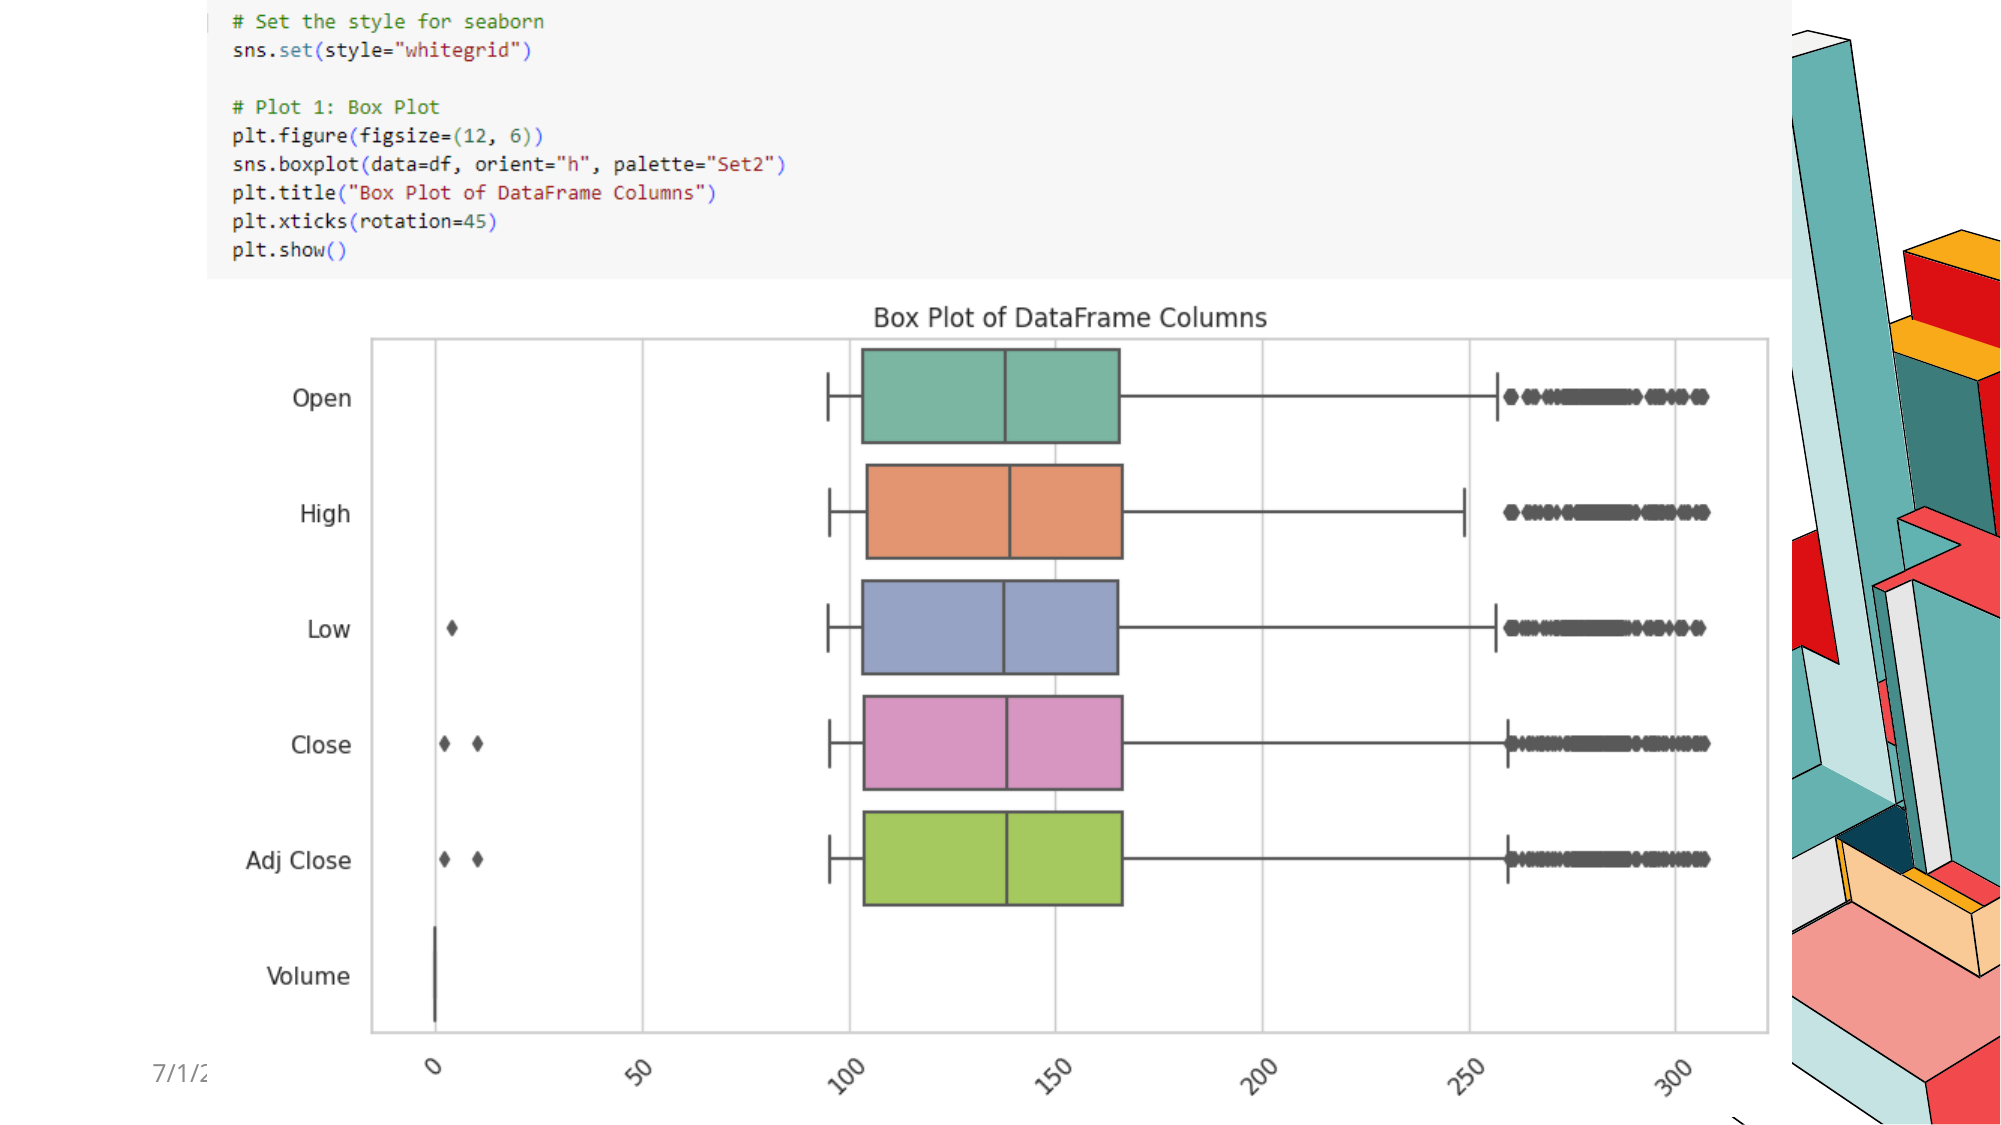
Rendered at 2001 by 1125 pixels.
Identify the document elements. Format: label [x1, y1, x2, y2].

slide_number [137, 1042, 207, 1103]
picture [207, 0, 1792, 1117]
